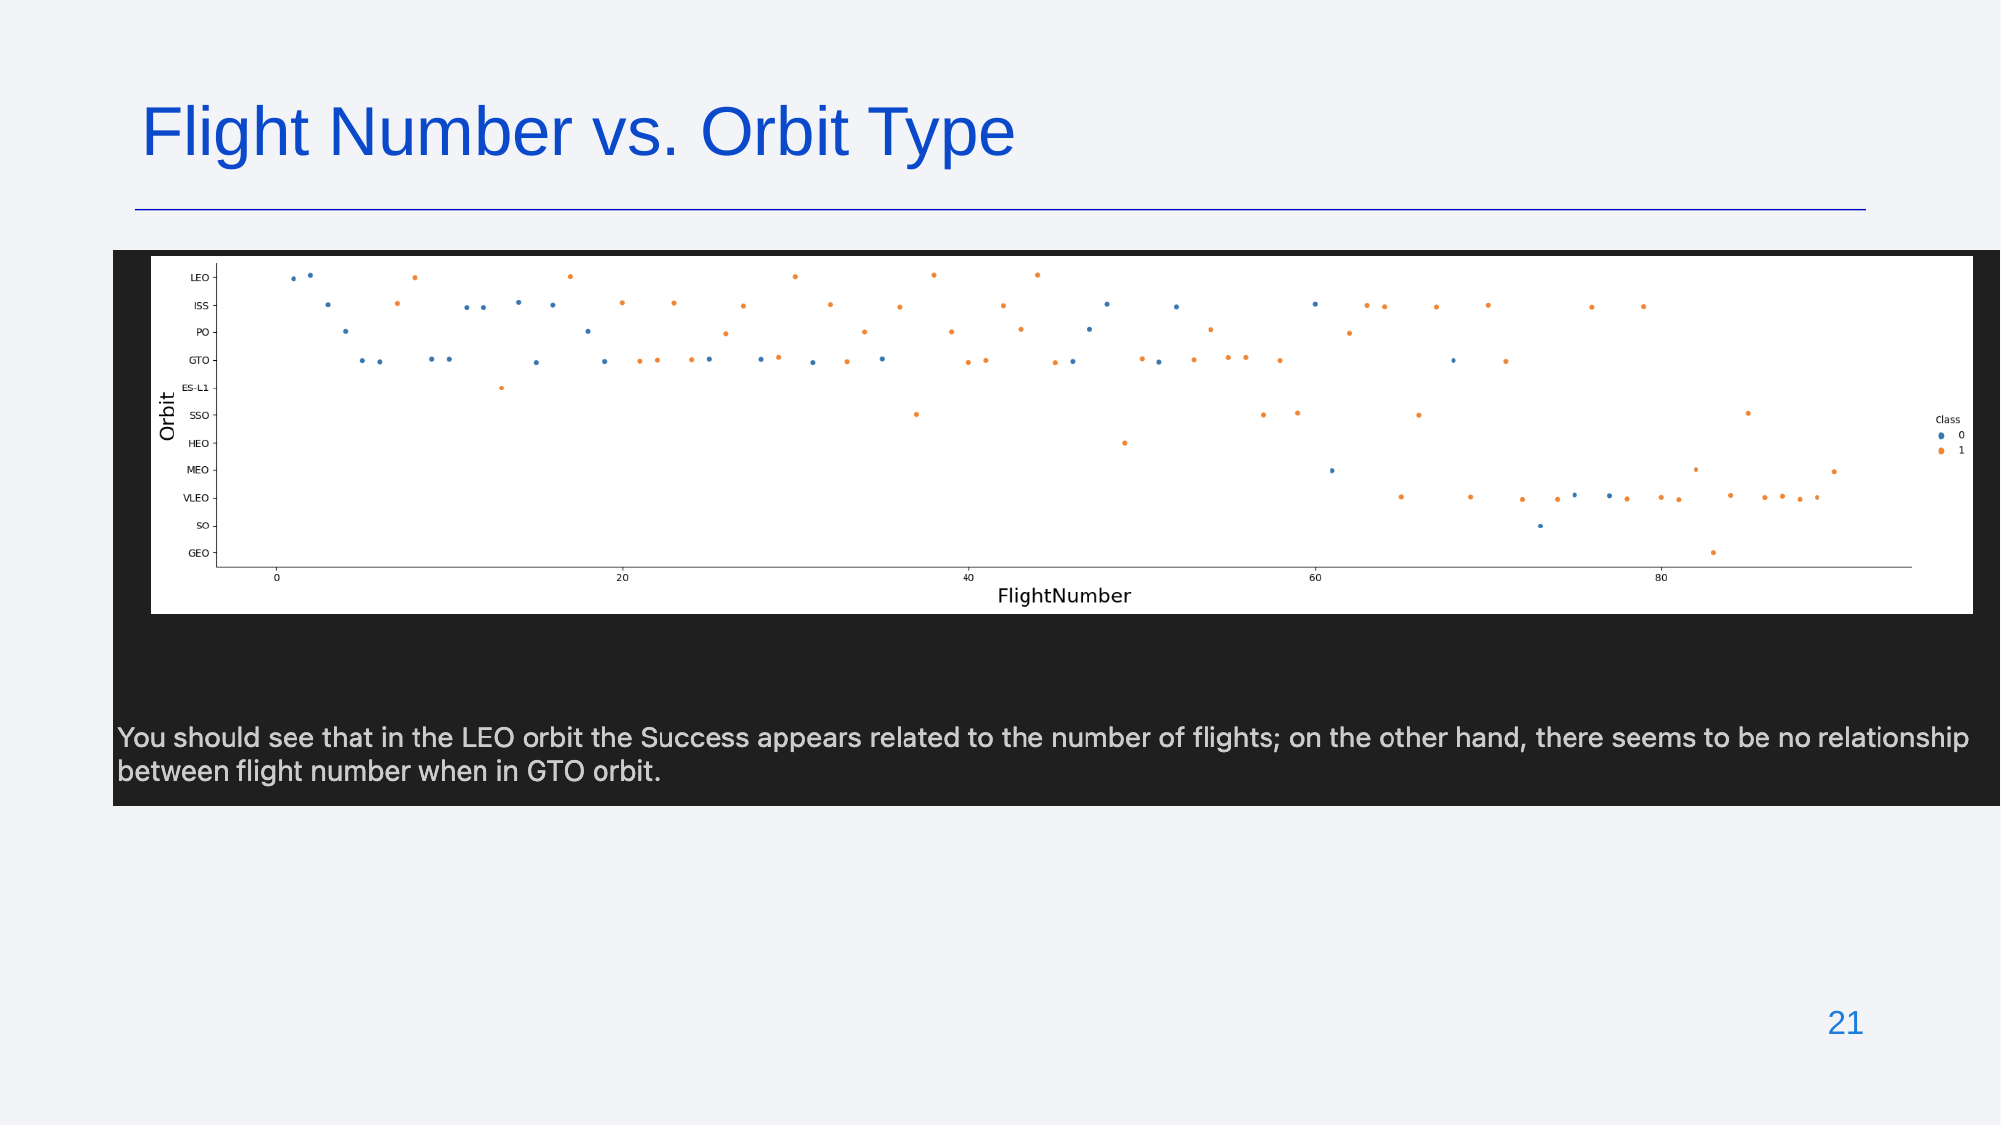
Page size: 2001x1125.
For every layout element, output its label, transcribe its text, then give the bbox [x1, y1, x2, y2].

text_box Flight Number vs. Orbit Type [126, 88, 1852, 179]
slide_number ‹#› [1429, 988, 1880, 1055]
picture [0, 0, 2001, 1125]
